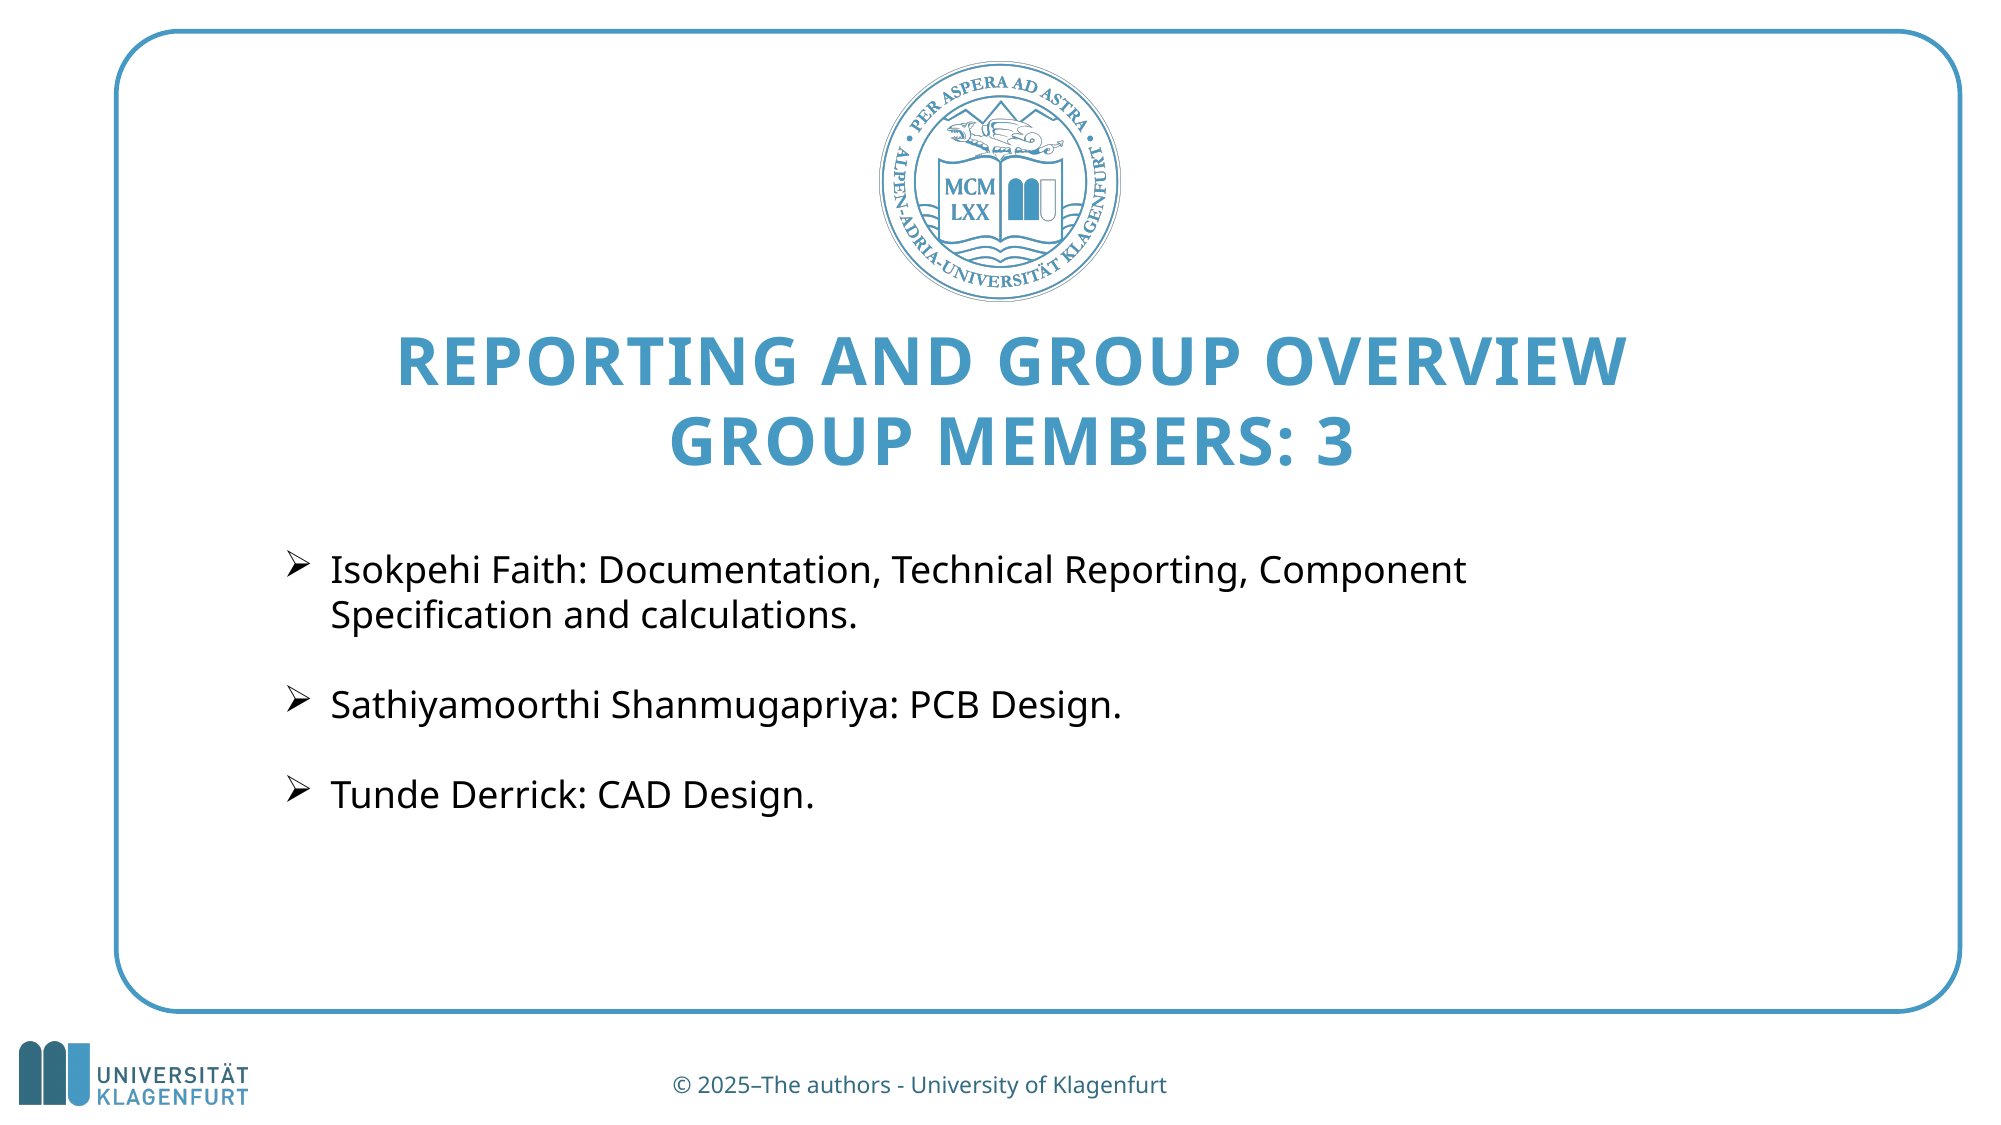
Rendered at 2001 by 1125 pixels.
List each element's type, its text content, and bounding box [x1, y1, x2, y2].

text_box Isokpehi Faith: Documentation, Technical Reporting, Component Specification and calculations. Sathiyamoorthi Shanmugapriya: PCB Design. Tunde Derrick: CAD Design. [268, 539, 1636, 869]
picture [19, 1041, 248, 1106]
title REPORTING AND GROUP OVERVIEW GROUP MEMBERS: 3 [126, 311, 1900, 500]
picture [879, 61, 1121, 302]
